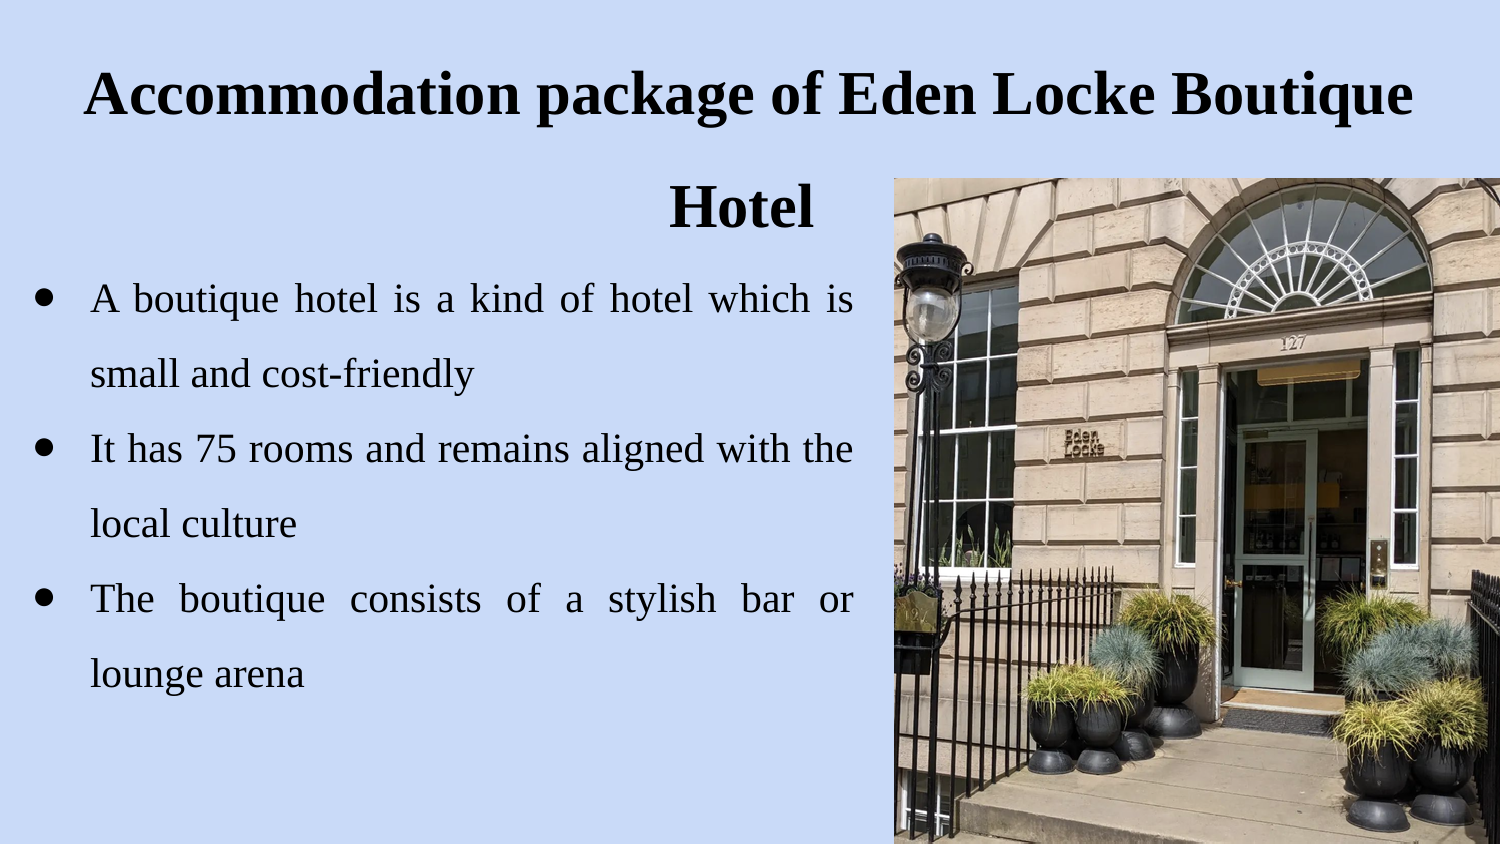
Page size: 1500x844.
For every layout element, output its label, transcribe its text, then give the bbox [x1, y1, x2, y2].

title Accommodation package of Eden Locke Boutique Hotel [0, 0, 1500, 231]
picture [894, 178, 1500, 844]
list A boutique hotel is a kind of hotel which is small and cost-friendly It has 75 rooms and remains aligned with the local culture The boutique consists of a stylish bar or lounge arena [0, 230, 870, 844]
